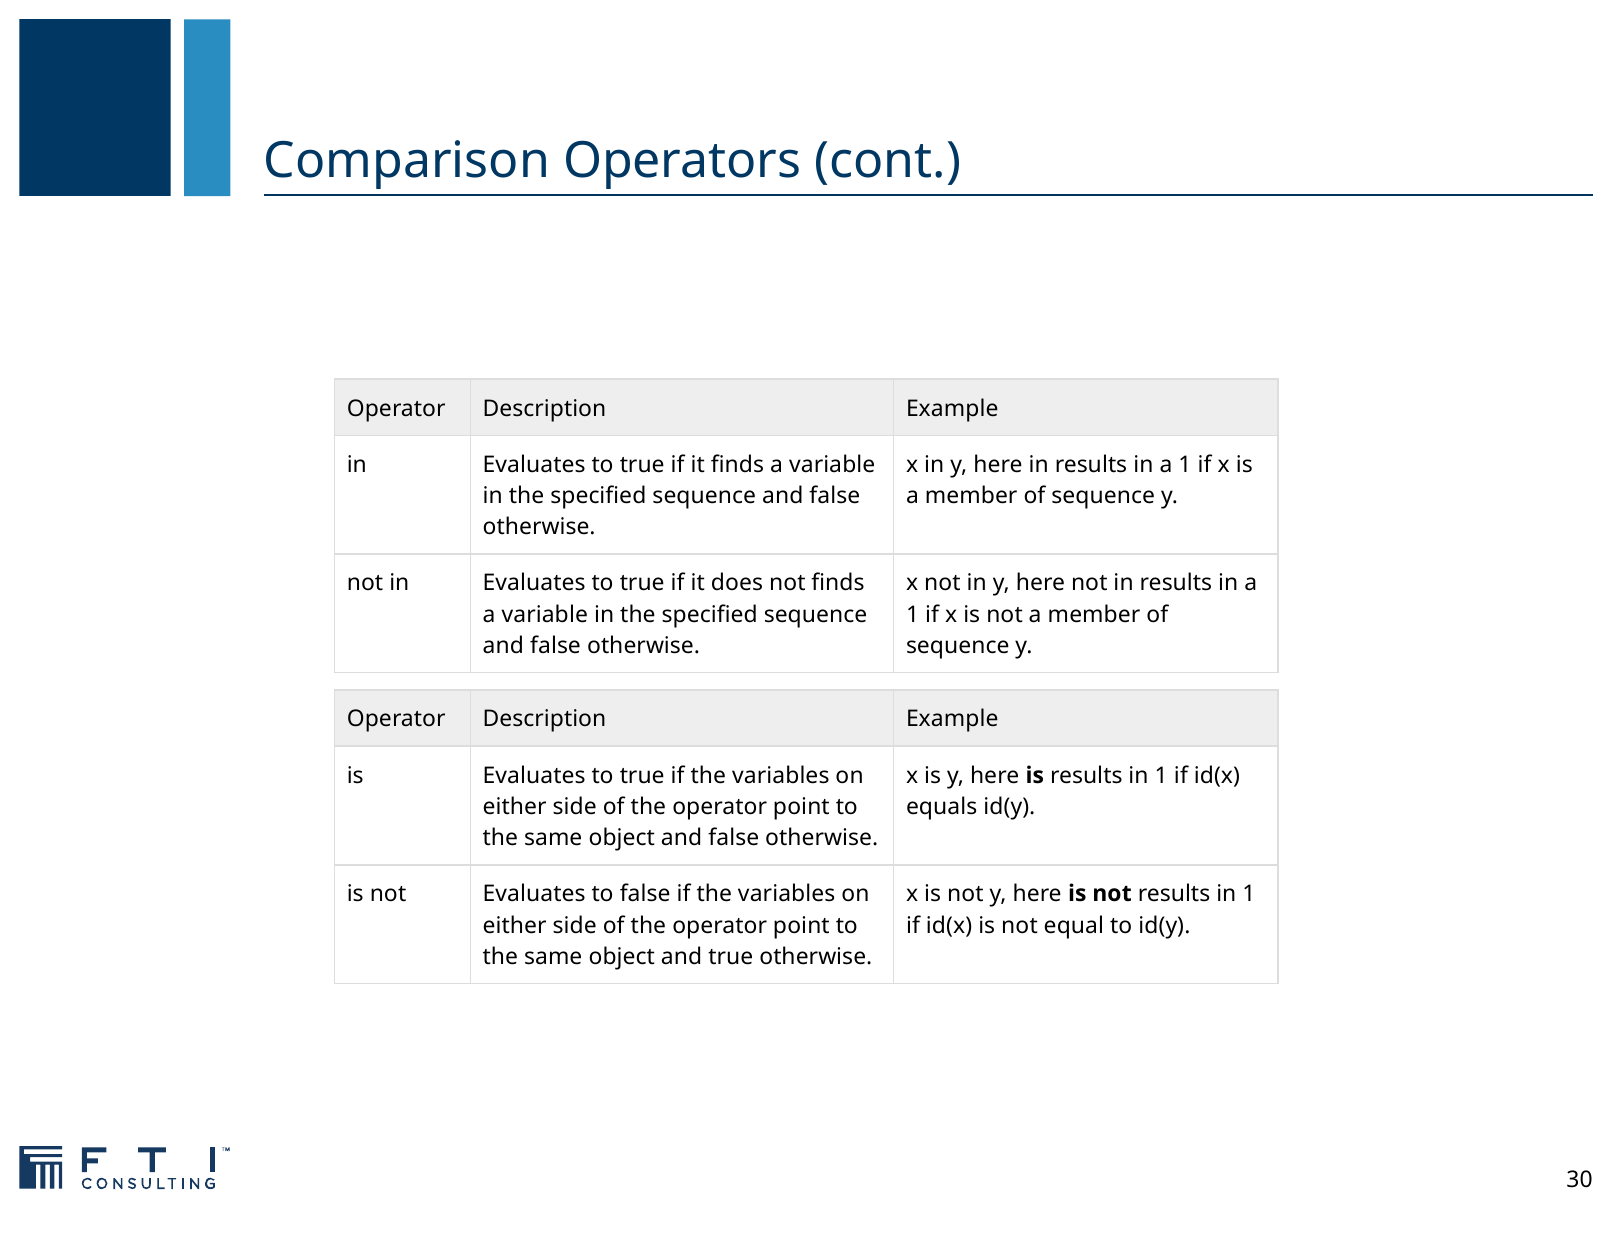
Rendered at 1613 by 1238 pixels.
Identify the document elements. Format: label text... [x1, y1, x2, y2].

table_cell x is y, here is results in 1 if id(x) equals id(y). [894, 747, 1277, 864]
table_header Operator [335, 691, 470, 745]
table_cell x in y, here in results in a 1 if x is a member of sequence y. [894, 436, 1277, 553]
table_cell Evaluates to true if it finds a variable in the specified sequence and false otherwise. [471, 436, 893, 553]
table_cell Evaluates to true if it does not finds a variable in the specified sequence and false otherwise. [471, 555, 893, 672]
table_header Example [894, 380, 1277, 435]
table_cell is not [335, 866, 470, 983]
table_cell x is not y, here is not results in 1 if id(x) is not equal to id(y). [894, 866, 1277, 983]
table_cell not in [335, 555, 470, 672]
table_cell Evaluates to true if the variables on either side of the operator point to the same object and false otherwise. [471, 747, 893, 864]
table_header Operator [335, 380, 470, 435]
title Comparison Operators (cont.) [264, 19, 1593, 196]
table_header Example [894, 691, 1277, 745]
table_cell x not in y, here not in results in a 1 if x is not a member of sequence y. [894, 555, 1277, 672]
table_header Description [471, 380, 893, 435]
slide_number 30 [1530, 1161, 1594, 1202]
table_header Description [471, 691, 893, 745]
table_cell Evaluates to false if the variables on either side of the operator point to the same object and true otherwise. [471, 866, 893, 983]
table_cell in [335, 436, 470, 553]
table_cell is [335, 747, 470, 864]
